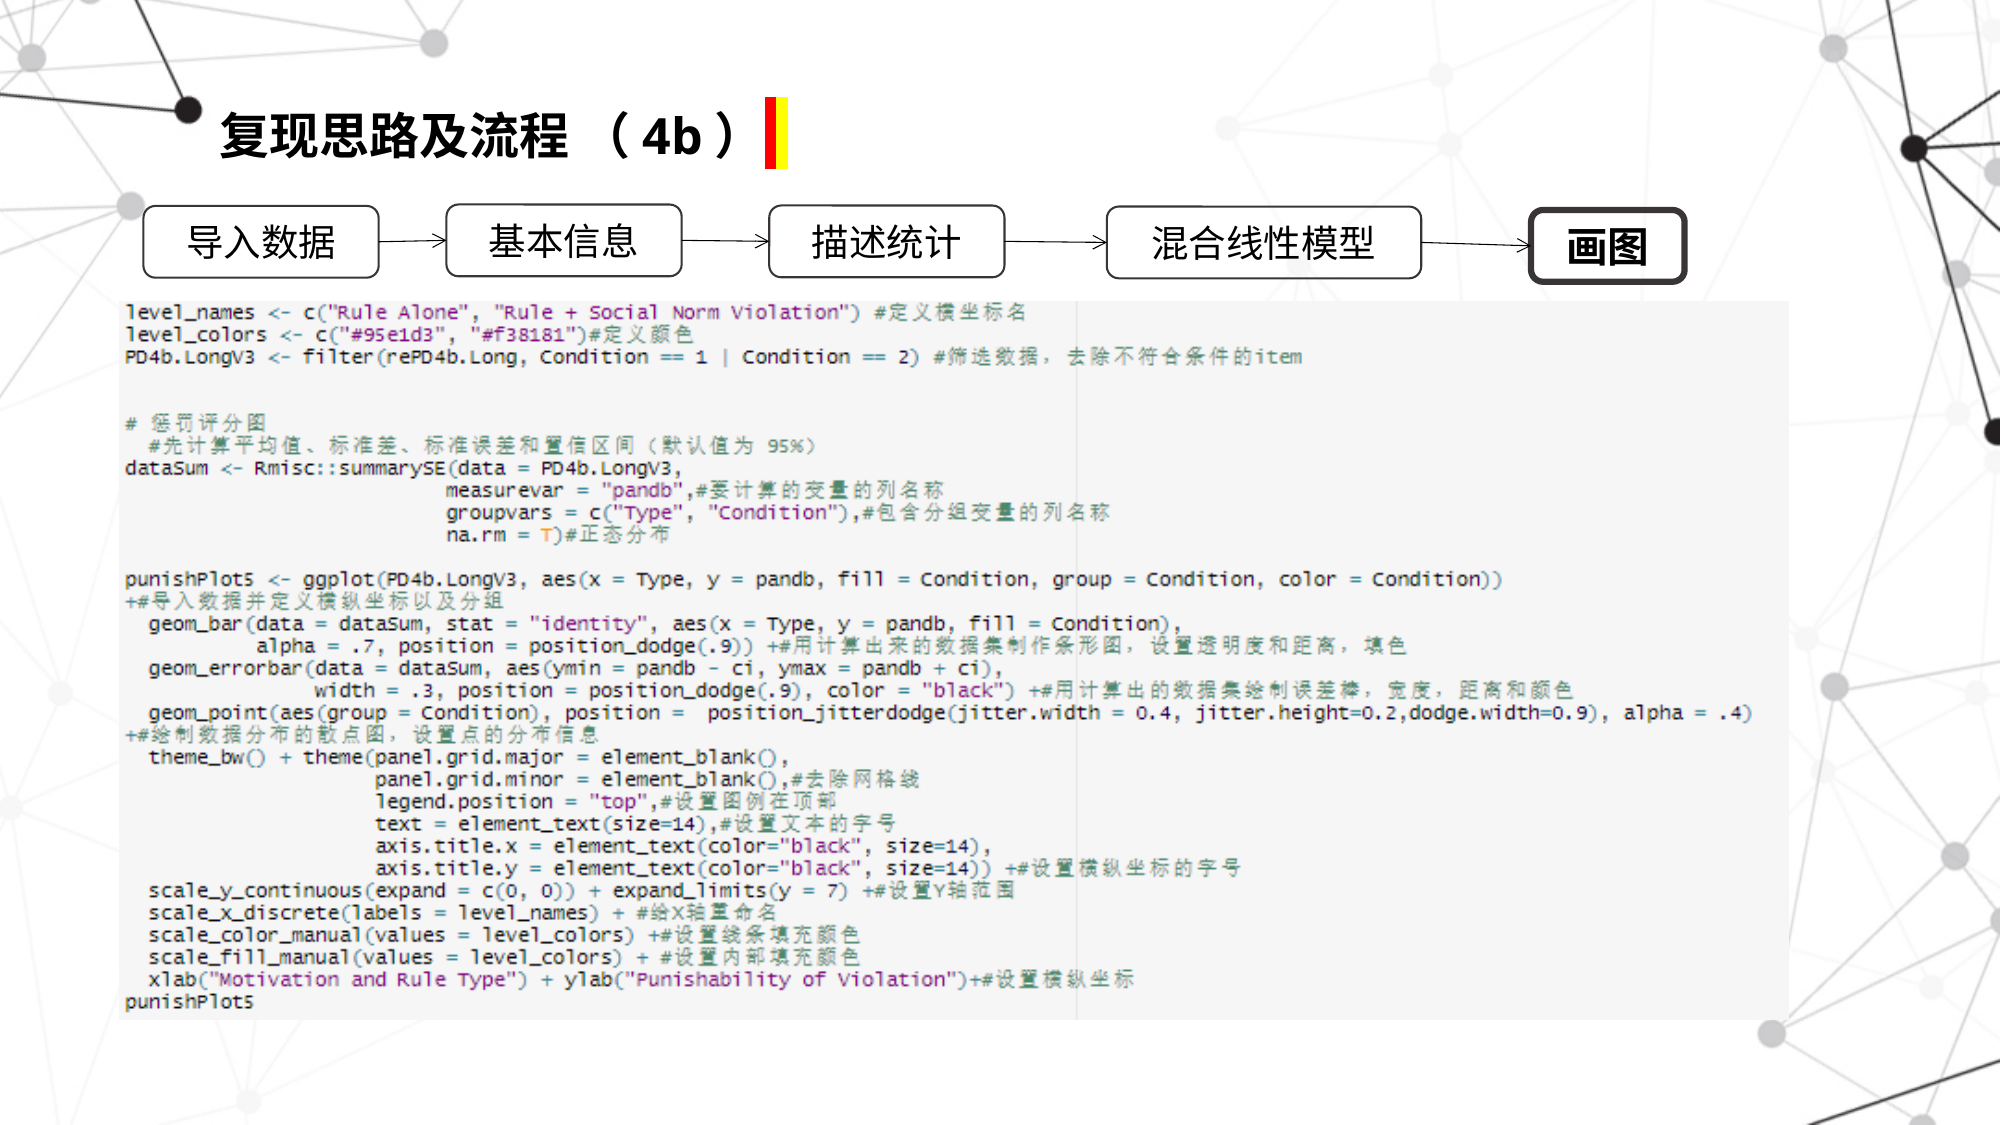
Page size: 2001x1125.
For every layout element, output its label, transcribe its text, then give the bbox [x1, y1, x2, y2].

text_box 导入数据 [142, 204, 380, 279]
text_box 描述统计 [768, 204, 1006, 279]
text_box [1421, 242, 1532, 246]
picture [0, 0, 2000, 1125]
text_box 画图 [1529, 208, 1686, 283]
text_box 混合线性模型 [1105, 205, 1423, 280]
text_box 基本信息 [445, 203, 683, 278]
title 复现思路及流程 （4b） [204, 97, 1796, 173]
